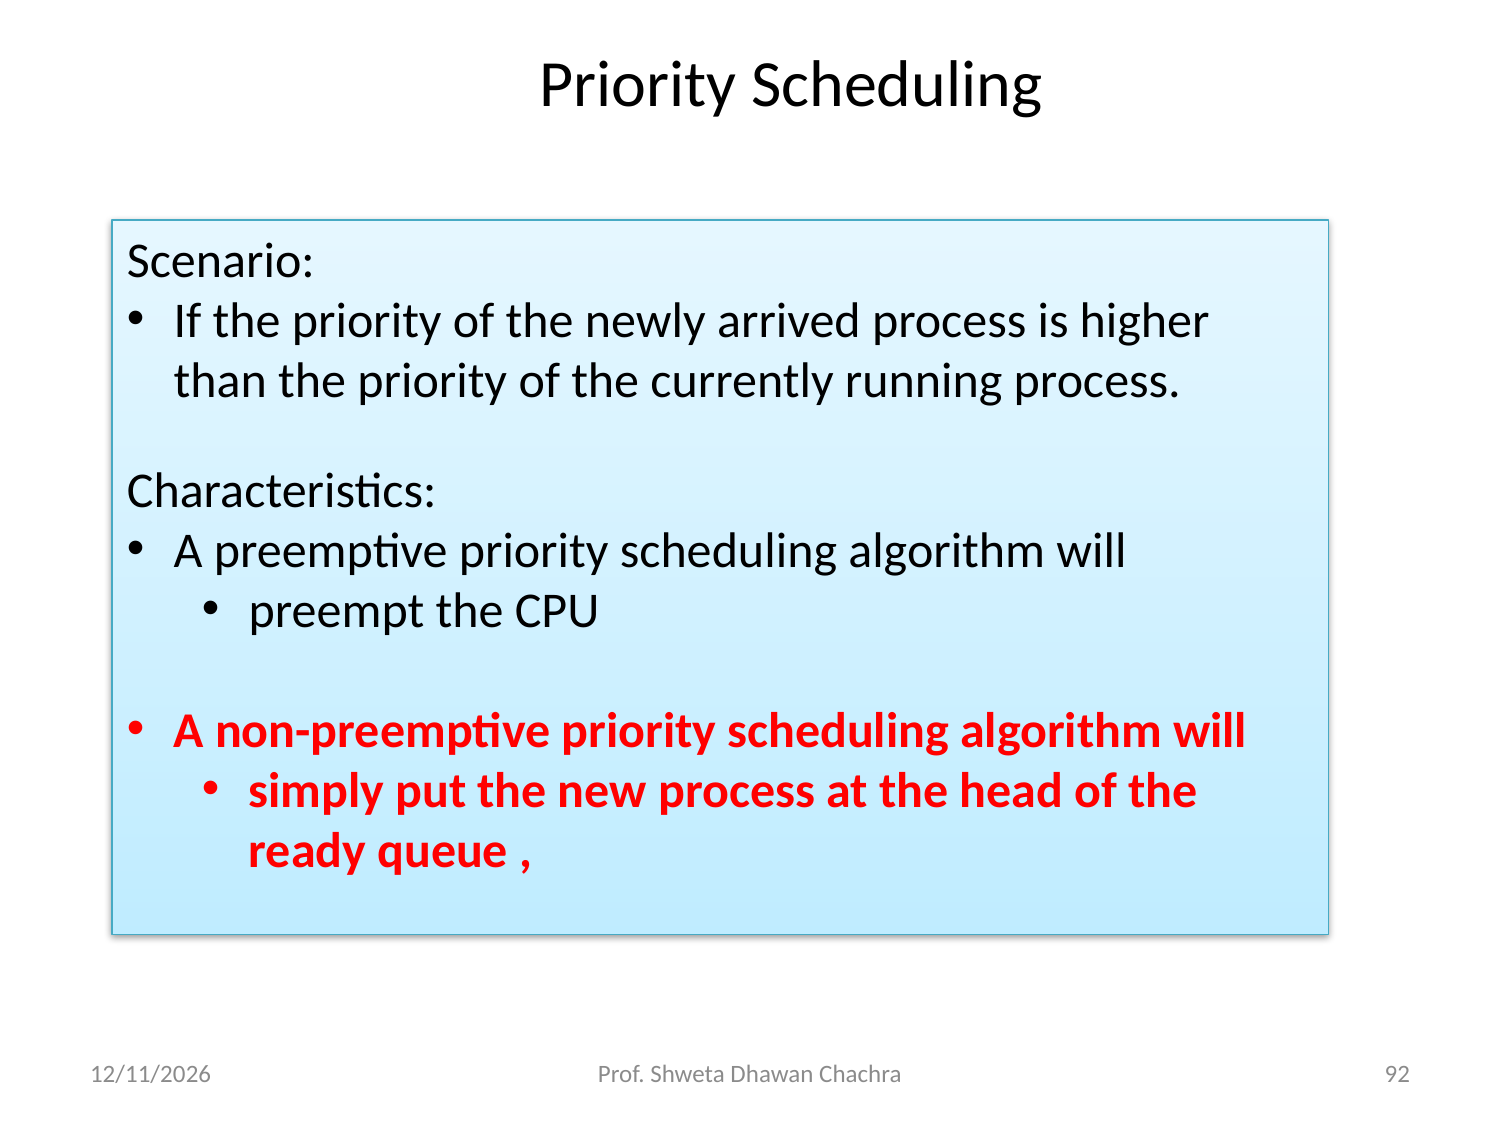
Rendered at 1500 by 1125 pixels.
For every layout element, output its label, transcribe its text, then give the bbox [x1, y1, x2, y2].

list [144, 202, 1363, 946]
slide_number 92 [1074, 1042, 1425, 1103]
footer Prof. Shweta Dhawan Chachra [512, 1042, 988, 1103]
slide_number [75, 1042, 425, 1103]
title Priority Scheduling [158, 33, 1425, 128]
text_box Scenario: If the priority of the newly arrived process is higher than the priority of the currently running process. Characteristics: A preemptive priority scheduling algorithm will preempt the CPU A non-preemptive priority scheduling algorithm will simply put the new process at the head of the ready queue , [111, 219, 1329, 935]
